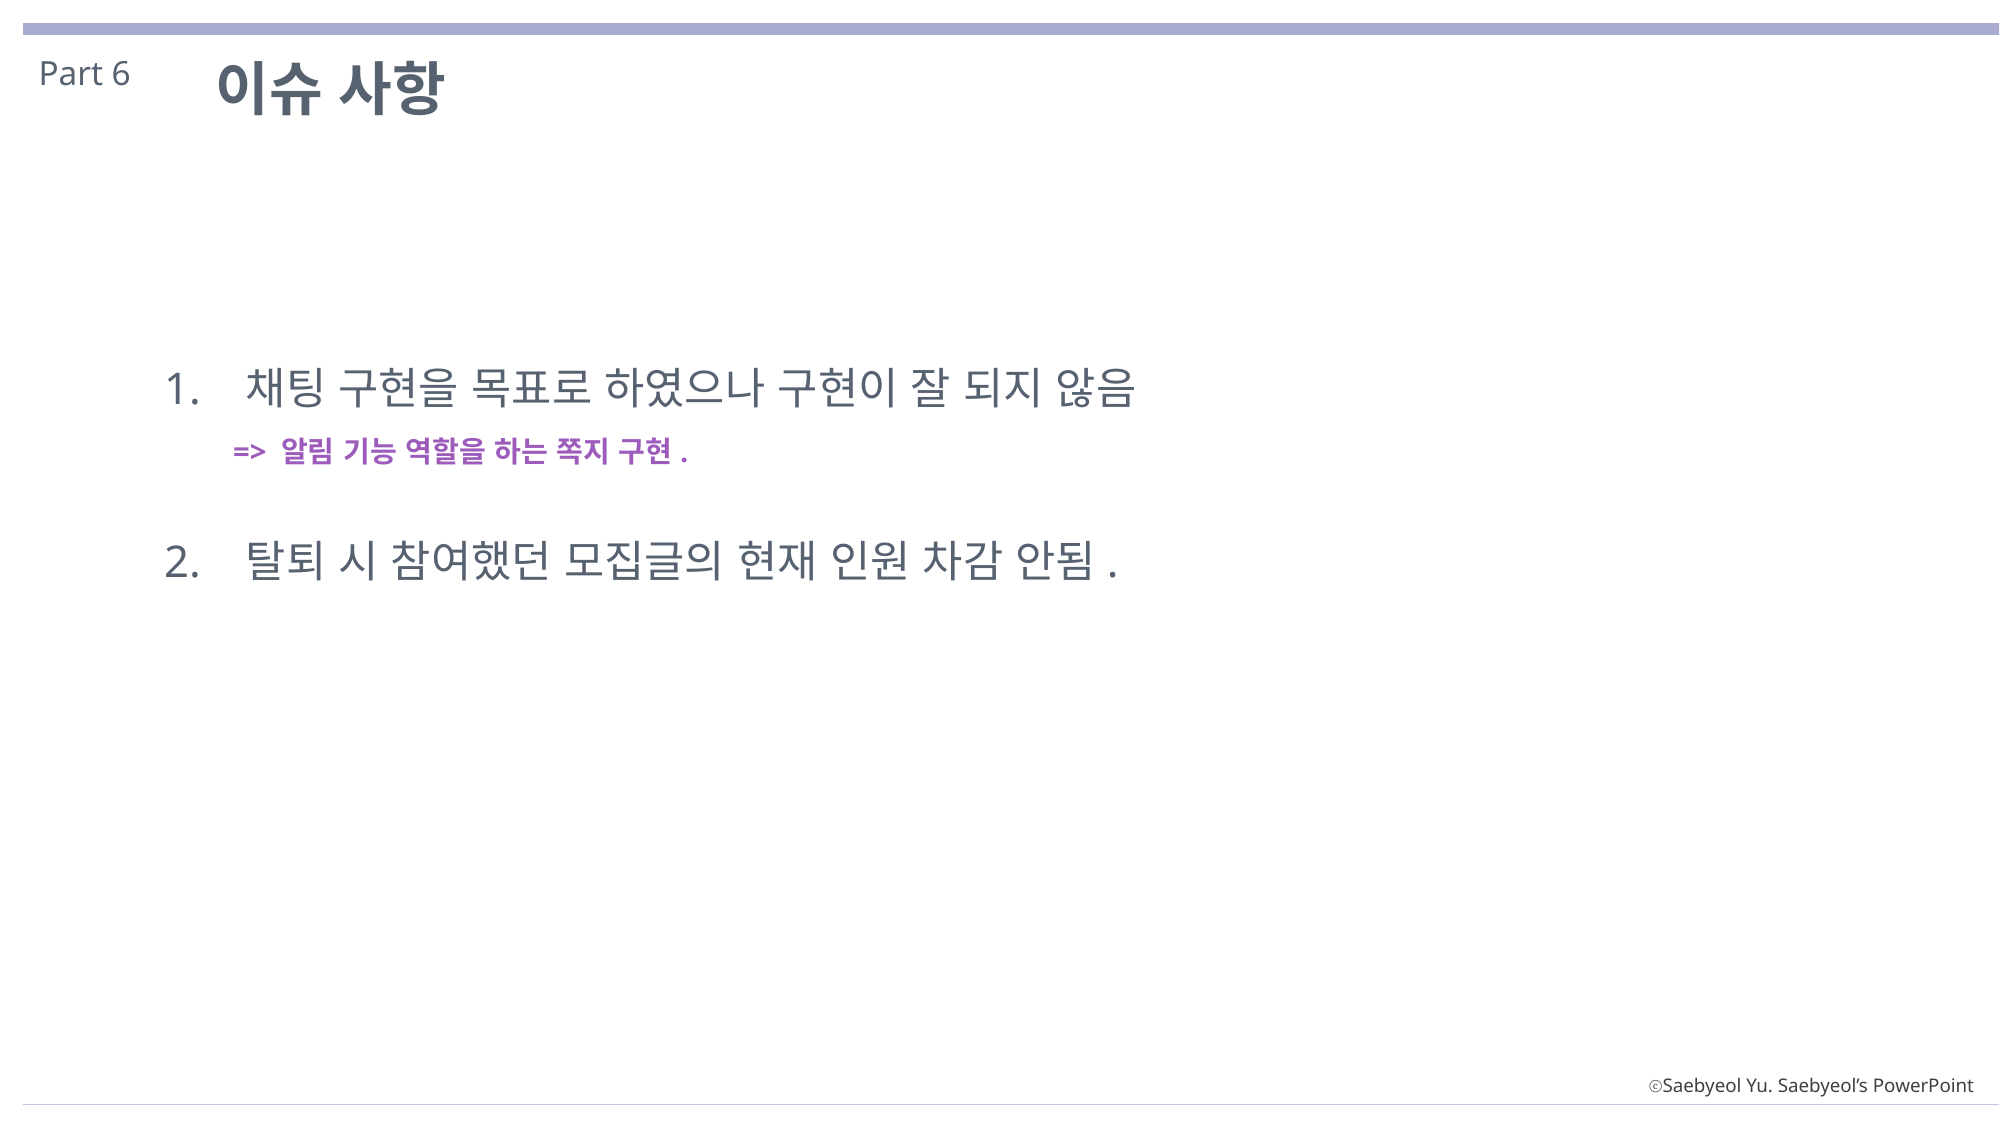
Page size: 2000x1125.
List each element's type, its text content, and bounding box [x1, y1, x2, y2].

text_box 이슈 사항 [200, 44, 462, 130]
text_box ⓒSaebyeol Yu. Saebyeol’s PowerPoint [1633, 1065, 1989, 1103]
text_box Part 6 [23, 44, 147, 100]
text_box 1. 채팅 구현을 목표로 하였으나 구현이 잘 되지 않음 => 알림 기능 역할을 하는 쪽지 구현. 2. 탈퇴 시 참여했던 모집글의 현재 인원 차감 안됨. [149, 295, 1780, 651]
